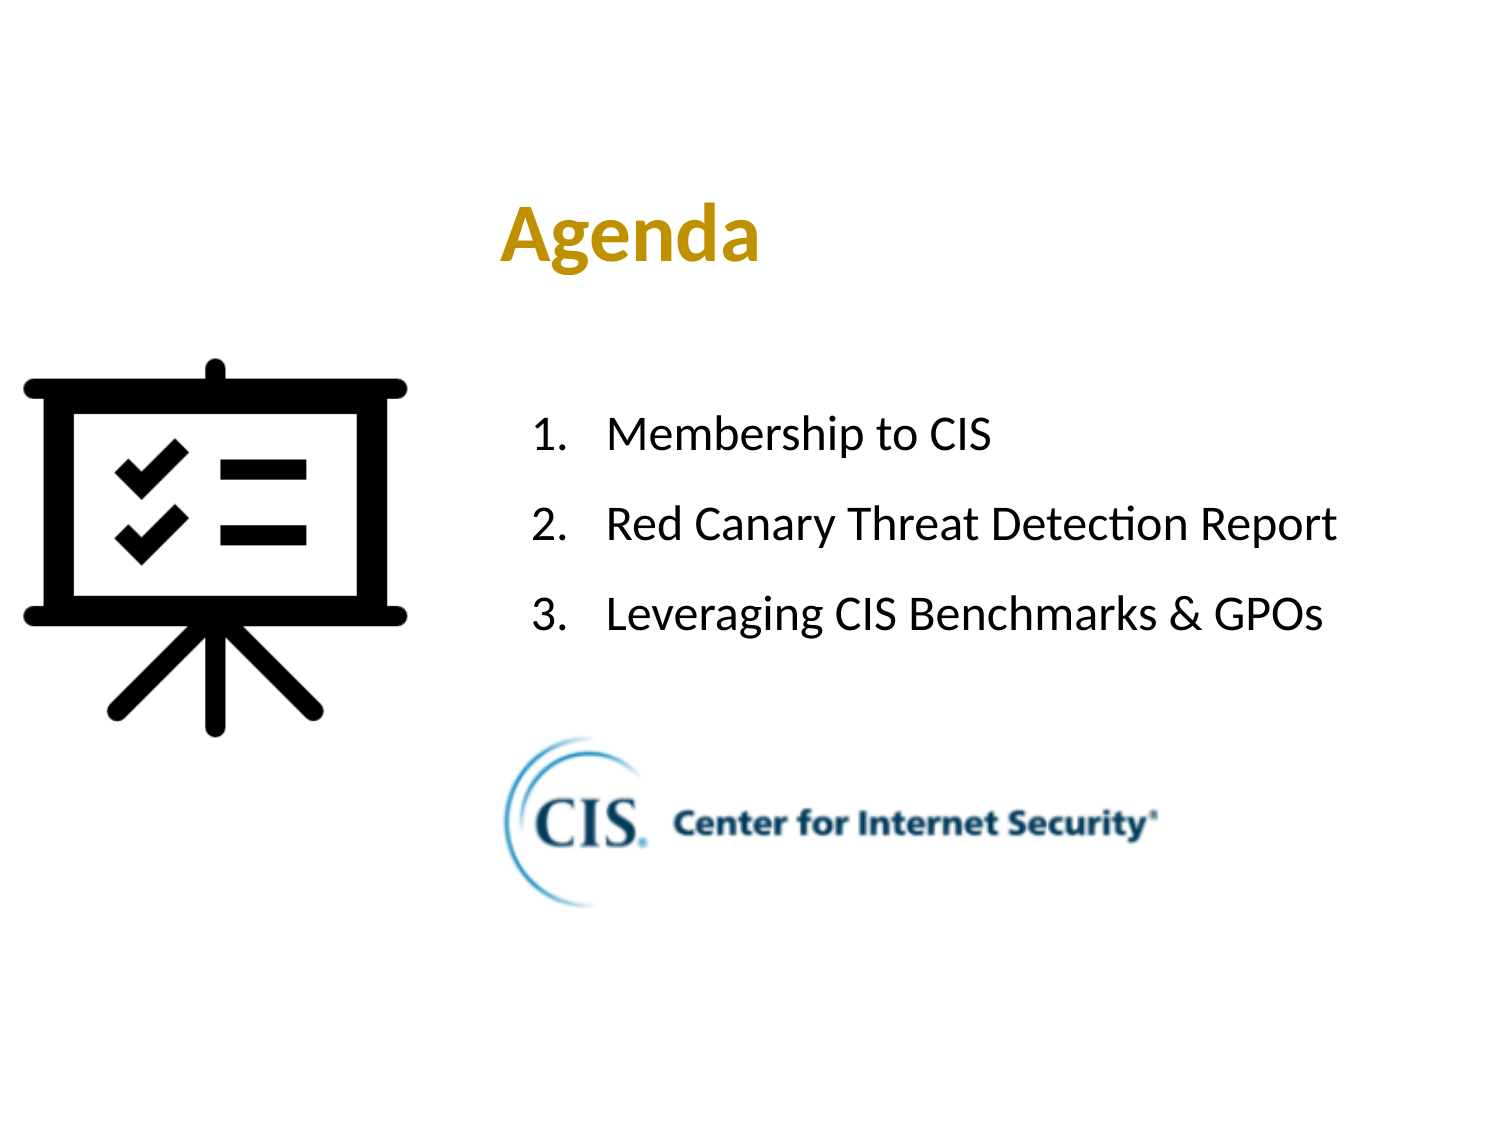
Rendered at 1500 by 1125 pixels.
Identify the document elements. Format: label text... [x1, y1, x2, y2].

picture [485, 734, 1175, 919]
text_box Membership to CIS Red Canary Threat Detection Report Leveraging CIS Benchmarks & GPOs [458, 362, 1446, 648]
picture [0, 303, 458, 788]
text_box Agenda [485, 170, 1341, 270]
